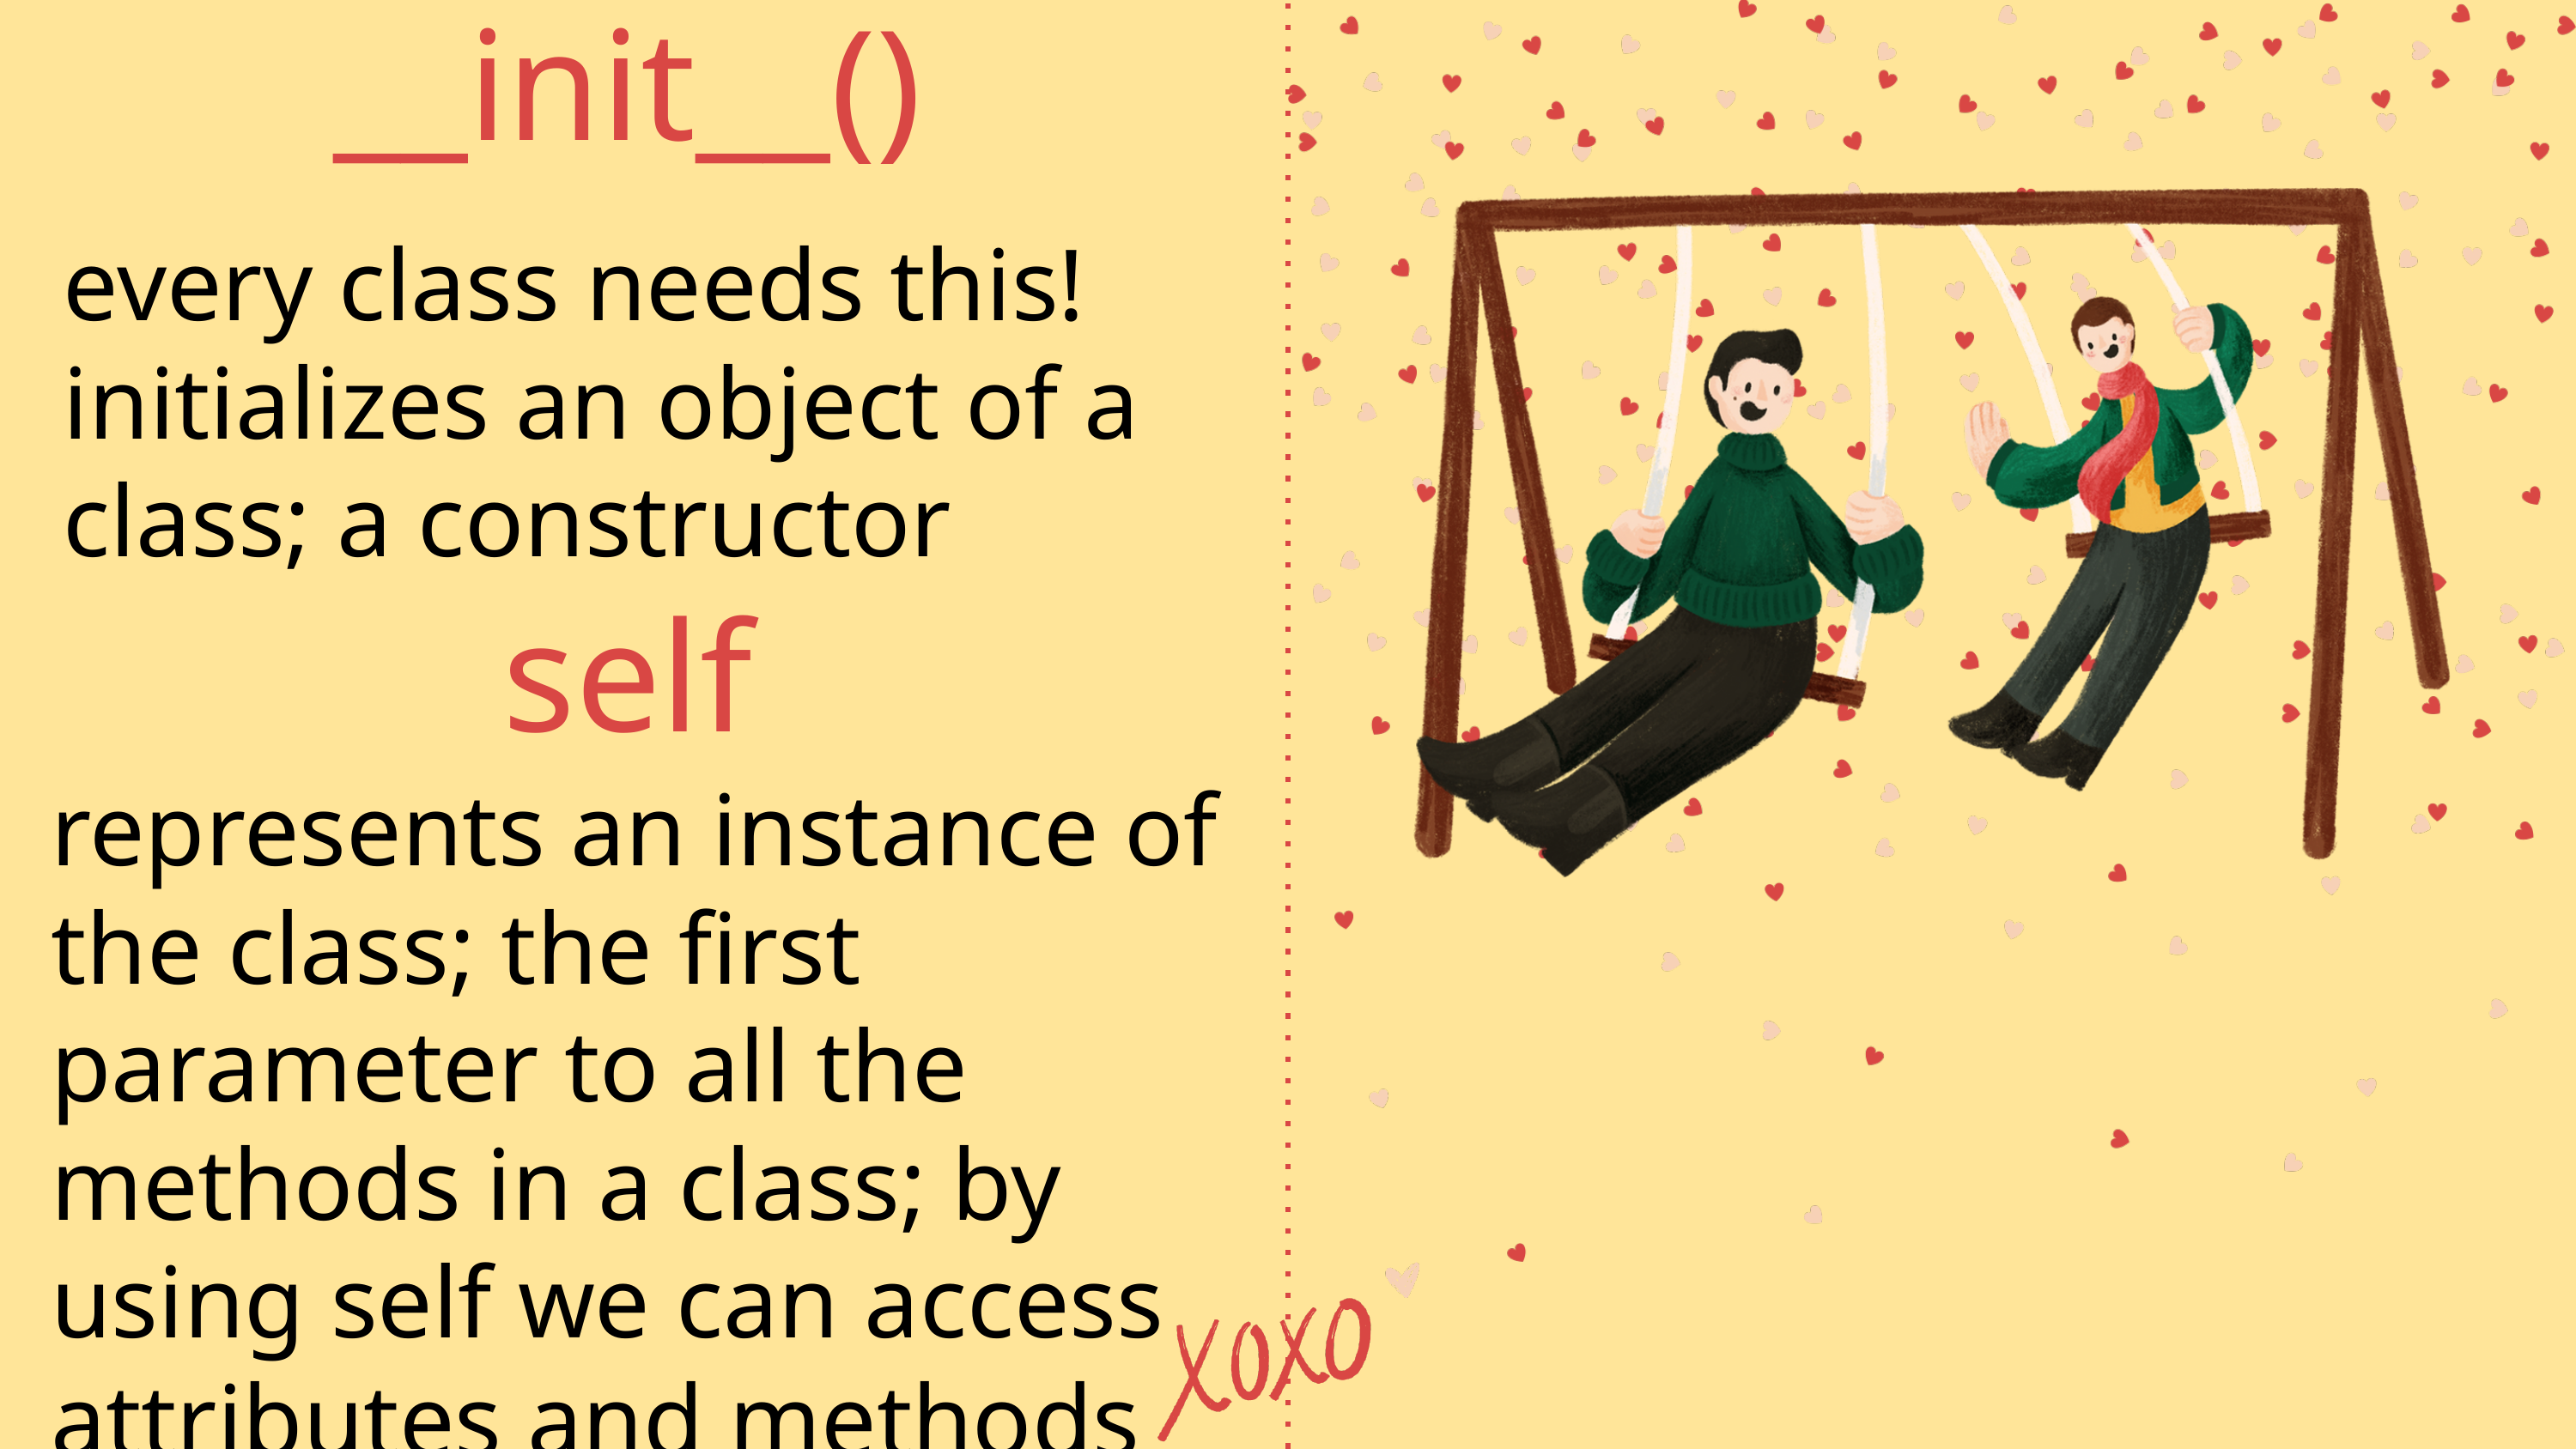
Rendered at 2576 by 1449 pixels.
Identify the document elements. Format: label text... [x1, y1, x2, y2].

picture [1289, 0, 2576, 1442]
text_box represents an instance of the class; the first parameter to all the methods in a class; by using self we can access attributes and methods belonging to an object. [38, 755, 1282, 1134]
picture [1156, 1262, 1287, 1442]
text_box every class needs this! initializes an object of a class; a constructor [50, 209, 1282, 588]
text_box self [33, 629, 1221, 758]
text_box __init__() [33, 39, 1221, 167]
